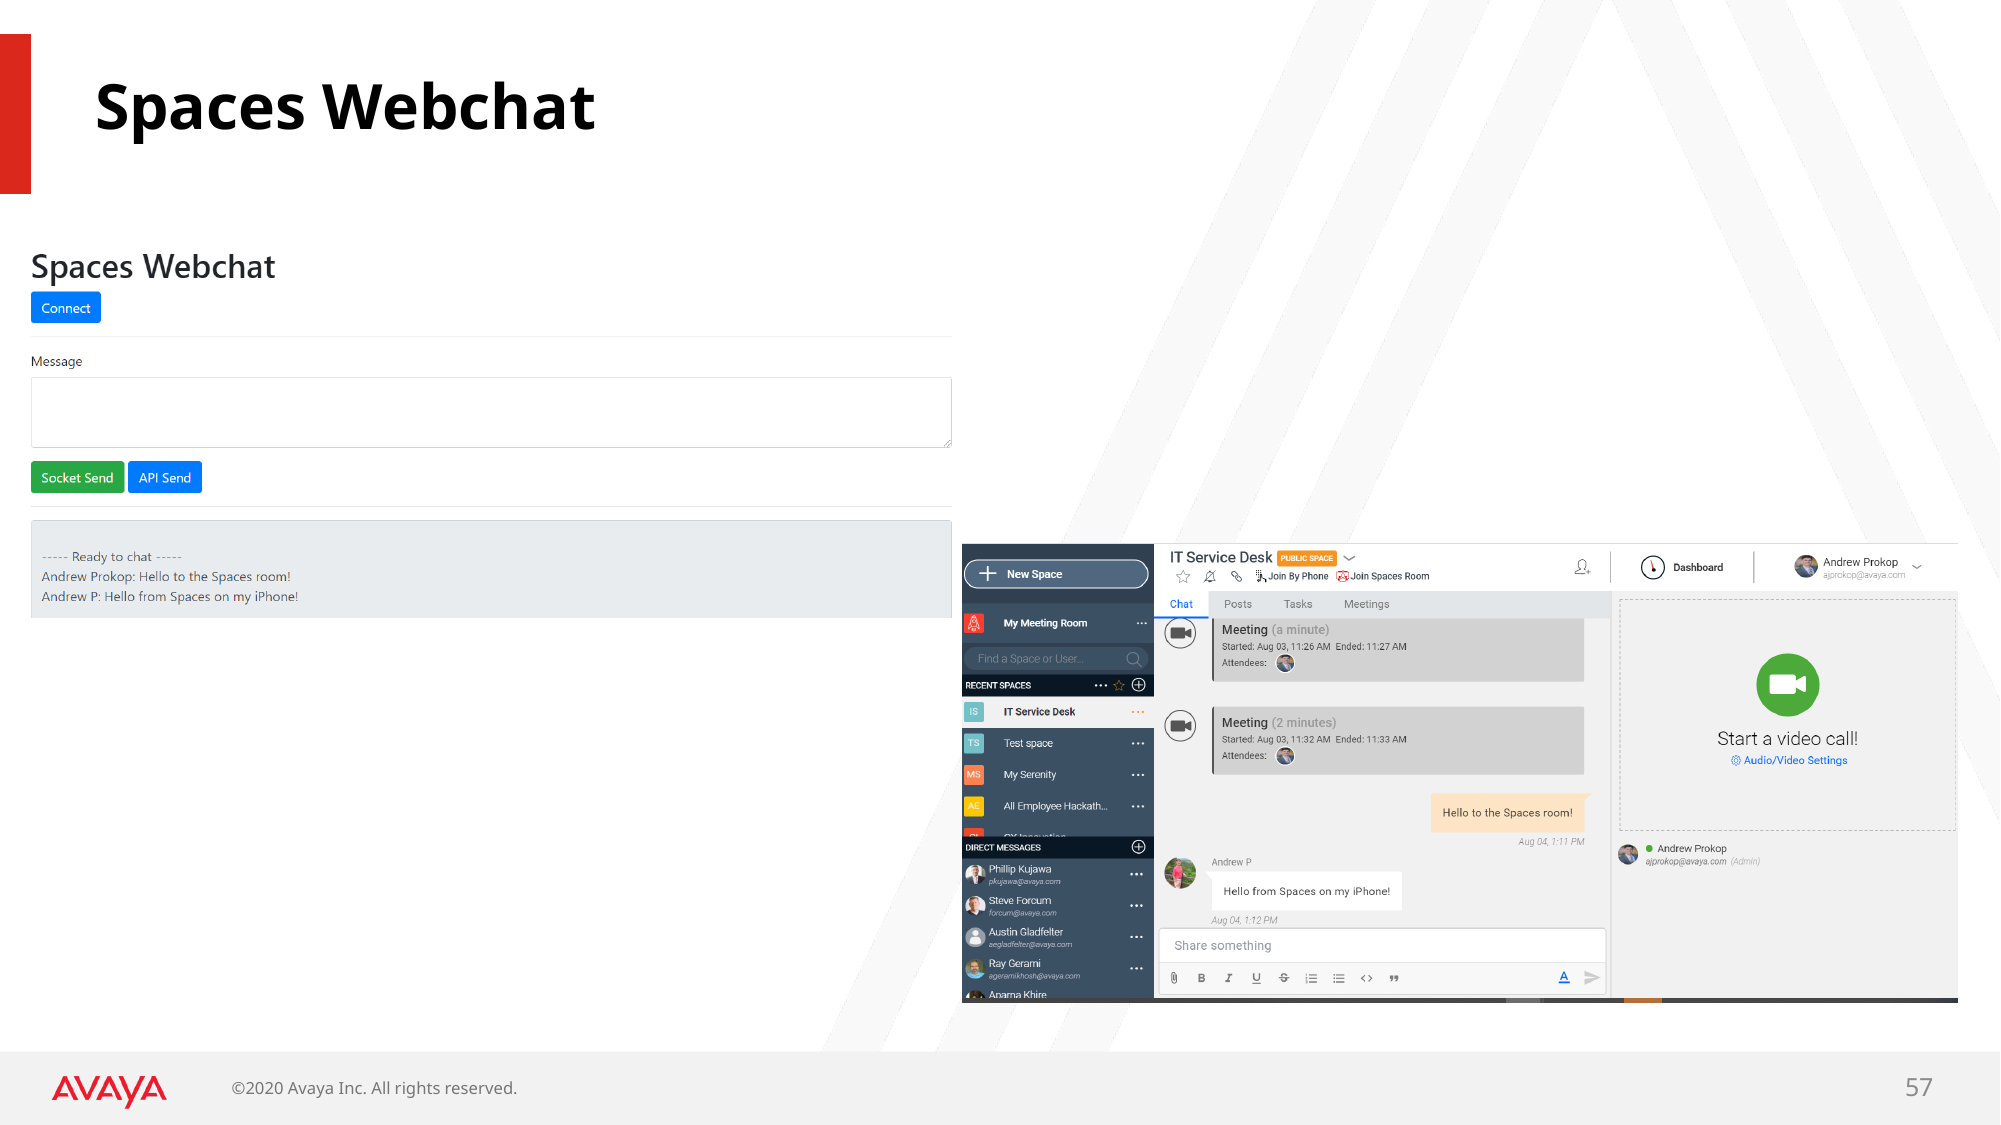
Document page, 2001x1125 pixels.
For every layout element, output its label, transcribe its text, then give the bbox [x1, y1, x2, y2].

picture [962, 543, 1958, 1003]
picture [28, 254, 956, 619]
title Spaces Webchat [79, 1, 1915, 219]
